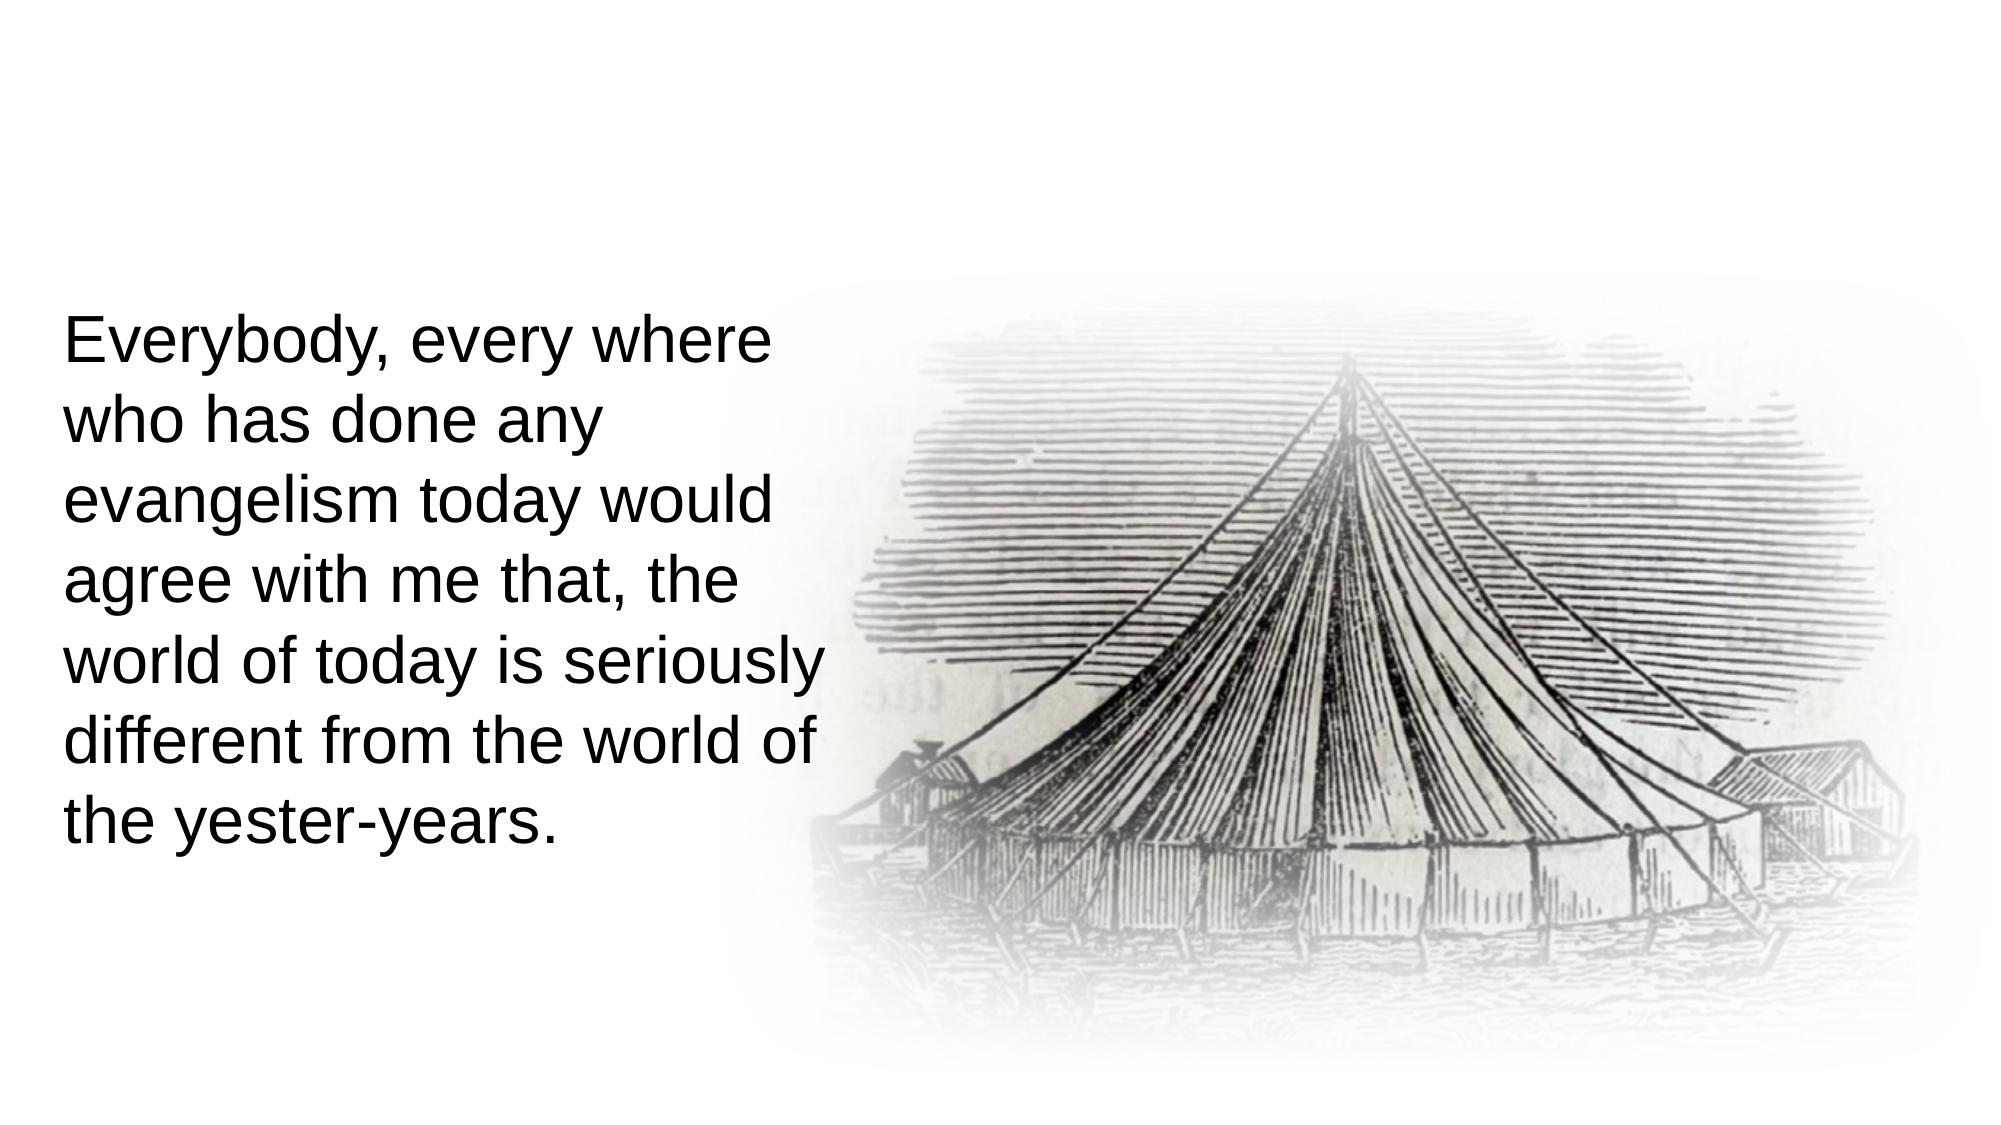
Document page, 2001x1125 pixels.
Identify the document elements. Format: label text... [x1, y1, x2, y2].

picture [710, 263, 2000, 1086]
list Everybody, every where who has done any evangelism today would agree with me that, the world of today is seriously different from the world of the yester-years. [48, 288, 710, 1003]
